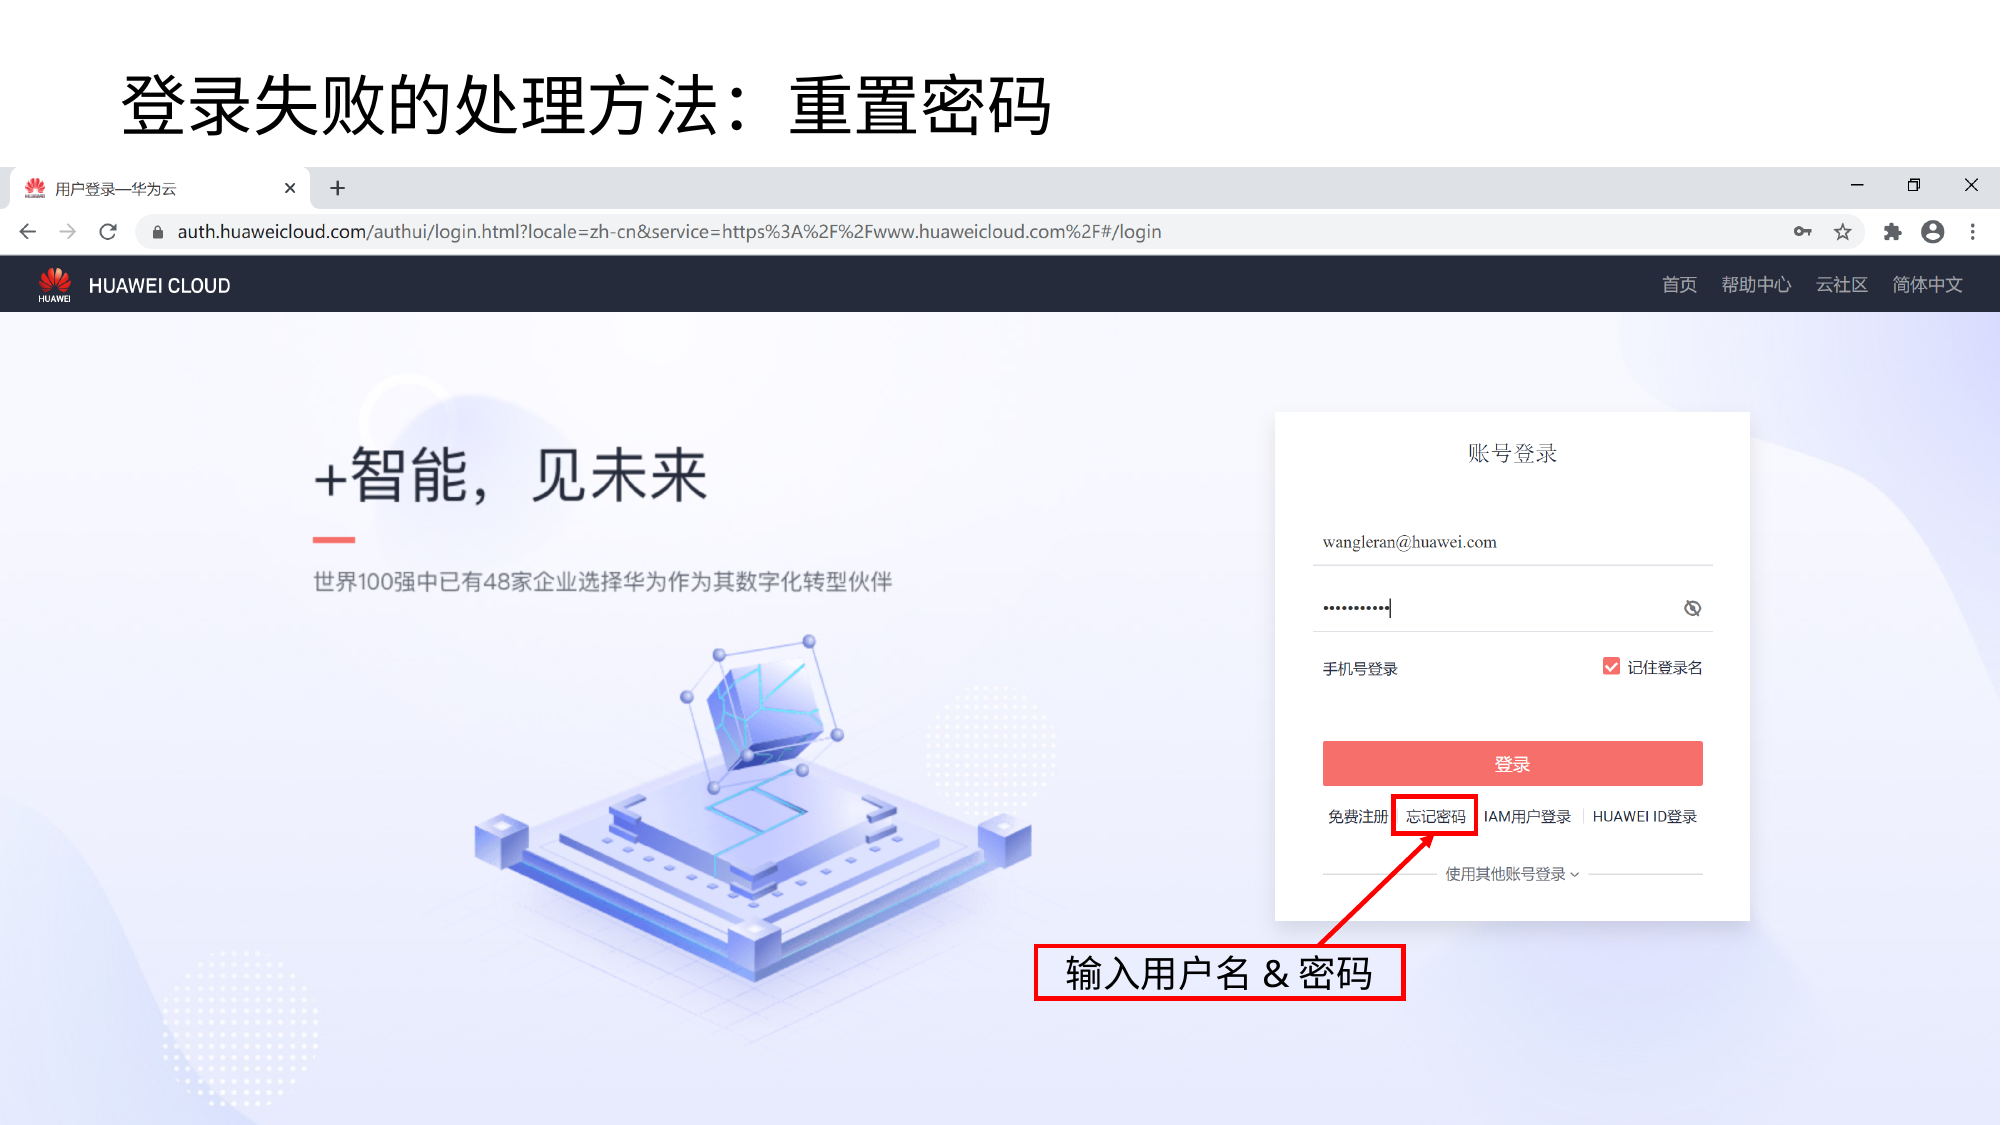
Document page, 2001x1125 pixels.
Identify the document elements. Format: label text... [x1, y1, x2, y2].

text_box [1318, 833, 1435, 946]
picture [0, 167, 2000, 1125]
title 登录失败的处理方法：重置密码 [120, 73, 1880, 154]
